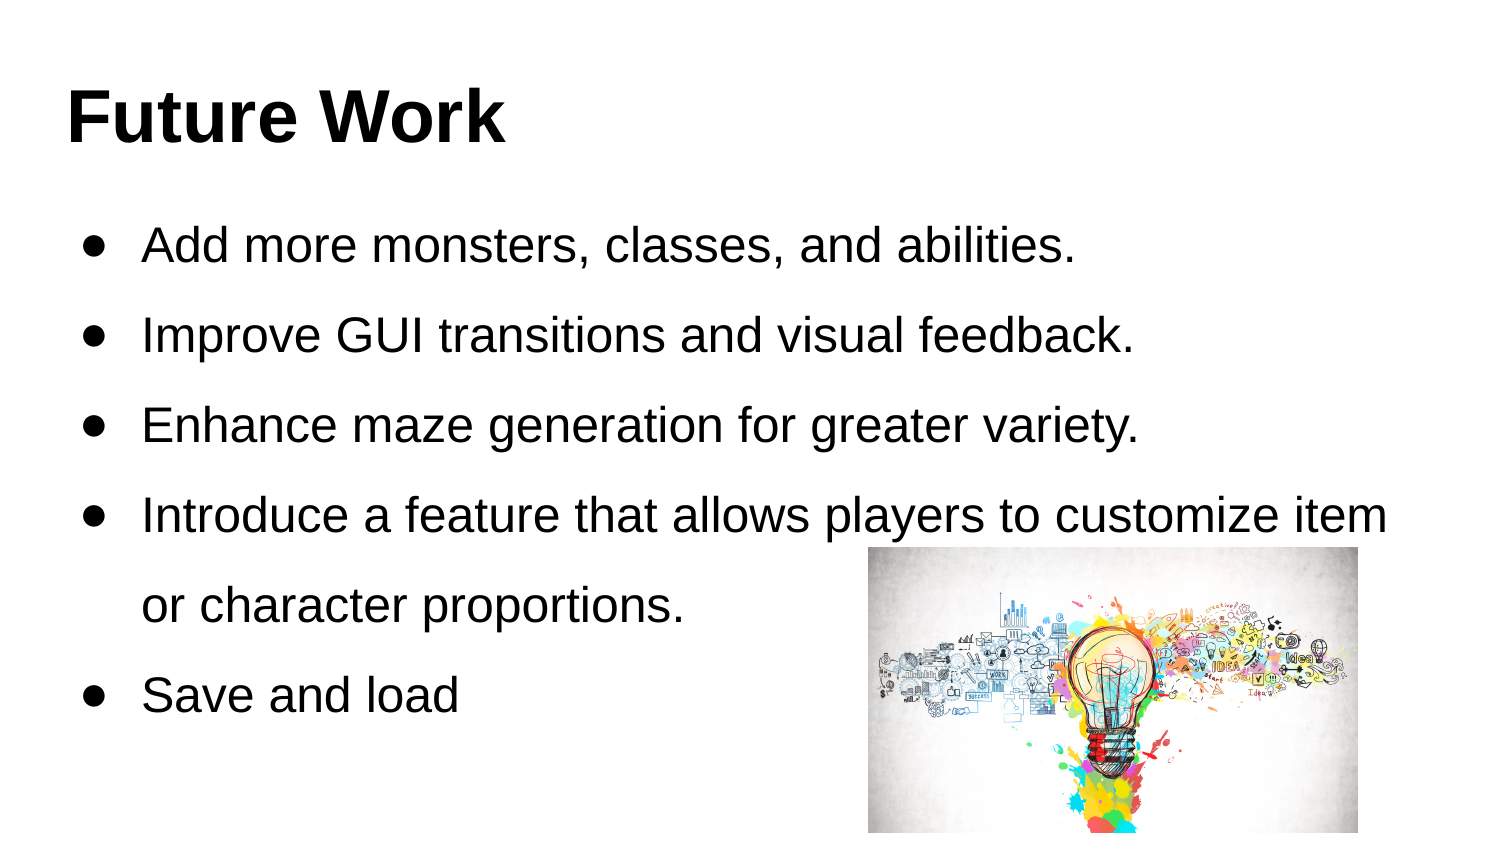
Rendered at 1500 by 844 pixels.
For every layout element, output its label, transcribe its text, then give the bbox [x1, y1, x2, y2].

picture [868, 547, 1359, 833]
list Future Work Add more monsters, classes, and abilities. Improve GUI transitions and visual feedback. Enhance maze generation for greater variety. Introduce a feature that allows players to customize item or character proportions. Save and load [51, 39, 1449, 750]
